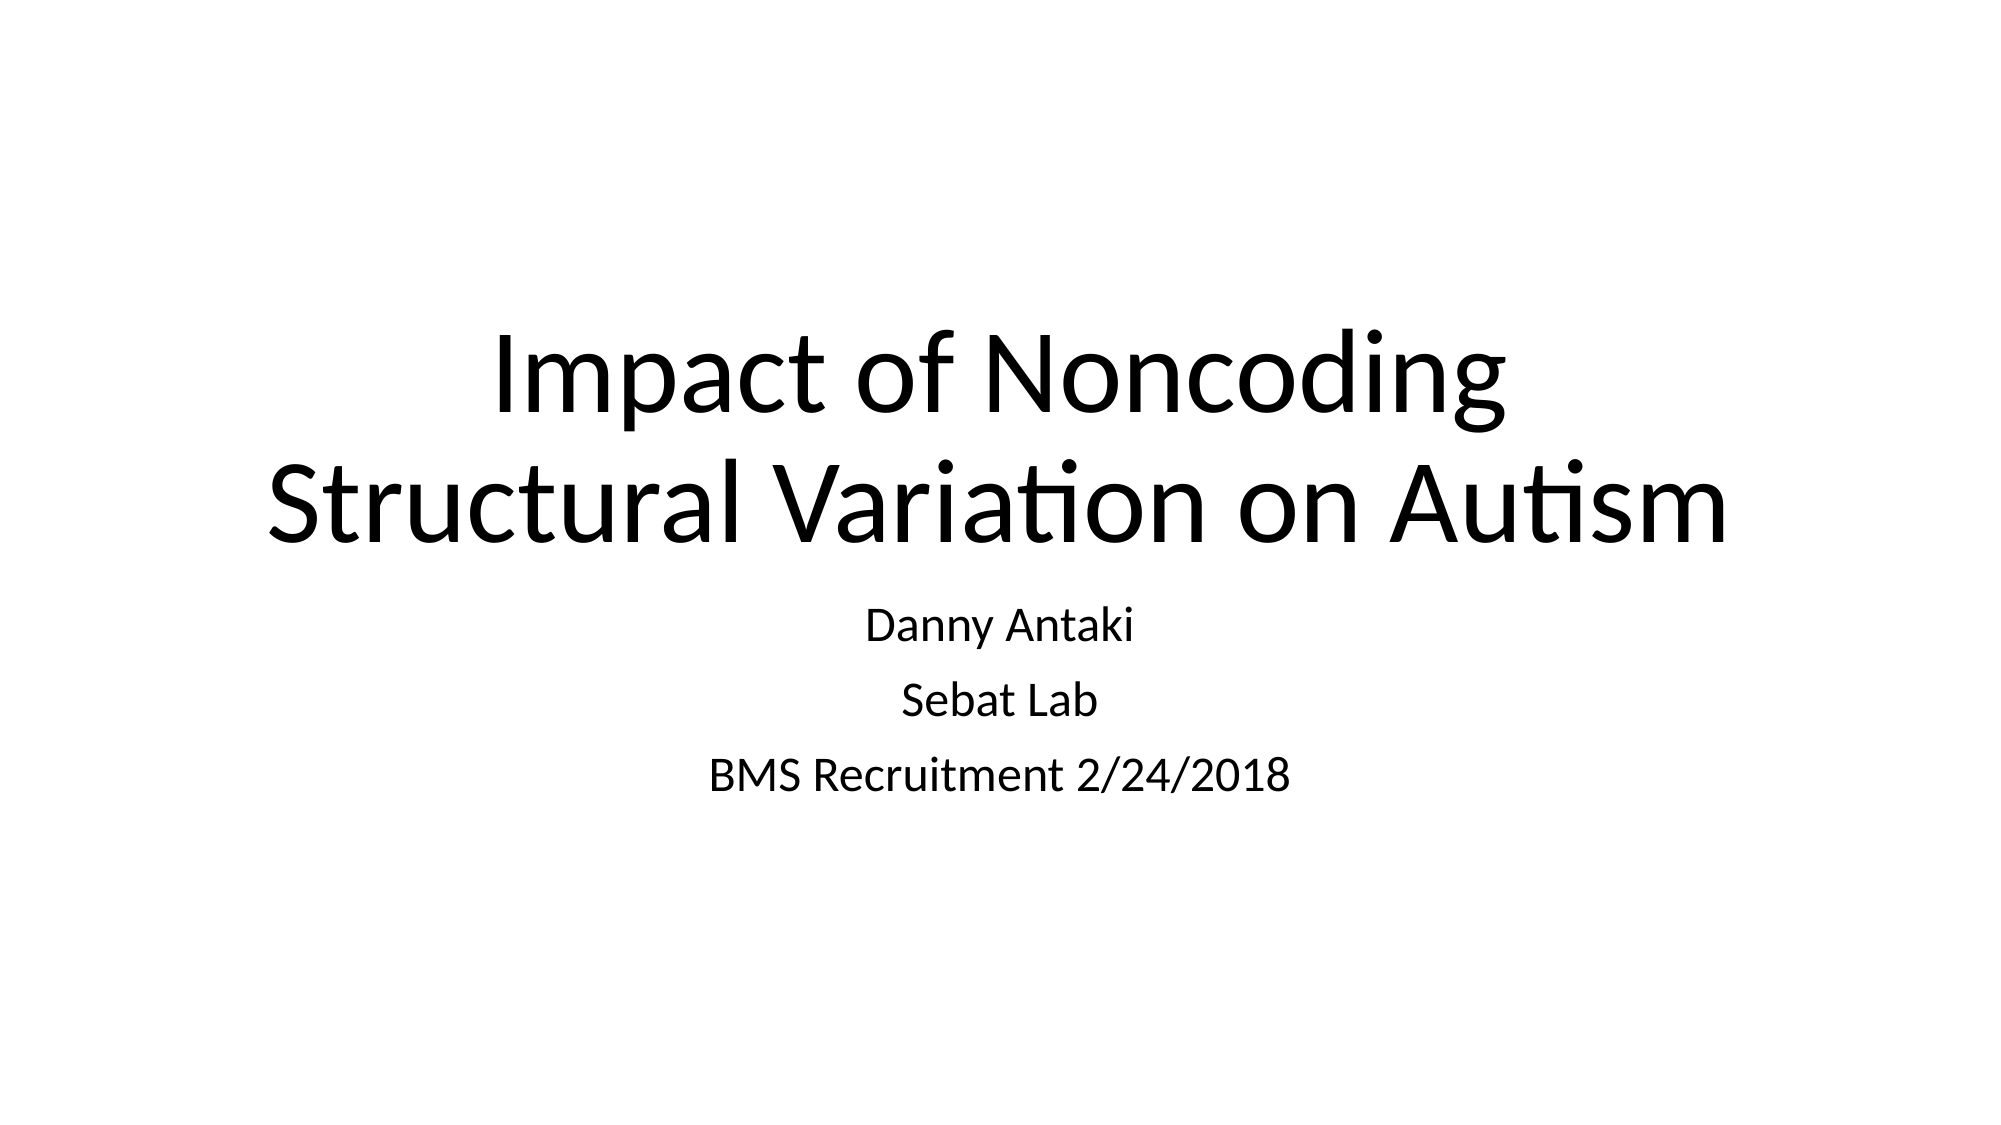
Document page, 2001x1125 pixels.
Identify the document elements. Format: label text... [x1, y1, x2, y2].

subtitle Danny Antaki Sebat Lab BMS Recruitment 2/24/2018 [249, 590, 1750, 863]
title Impact of Noncoding Structural Variation on Autism [249, 184, 1750, 576]
